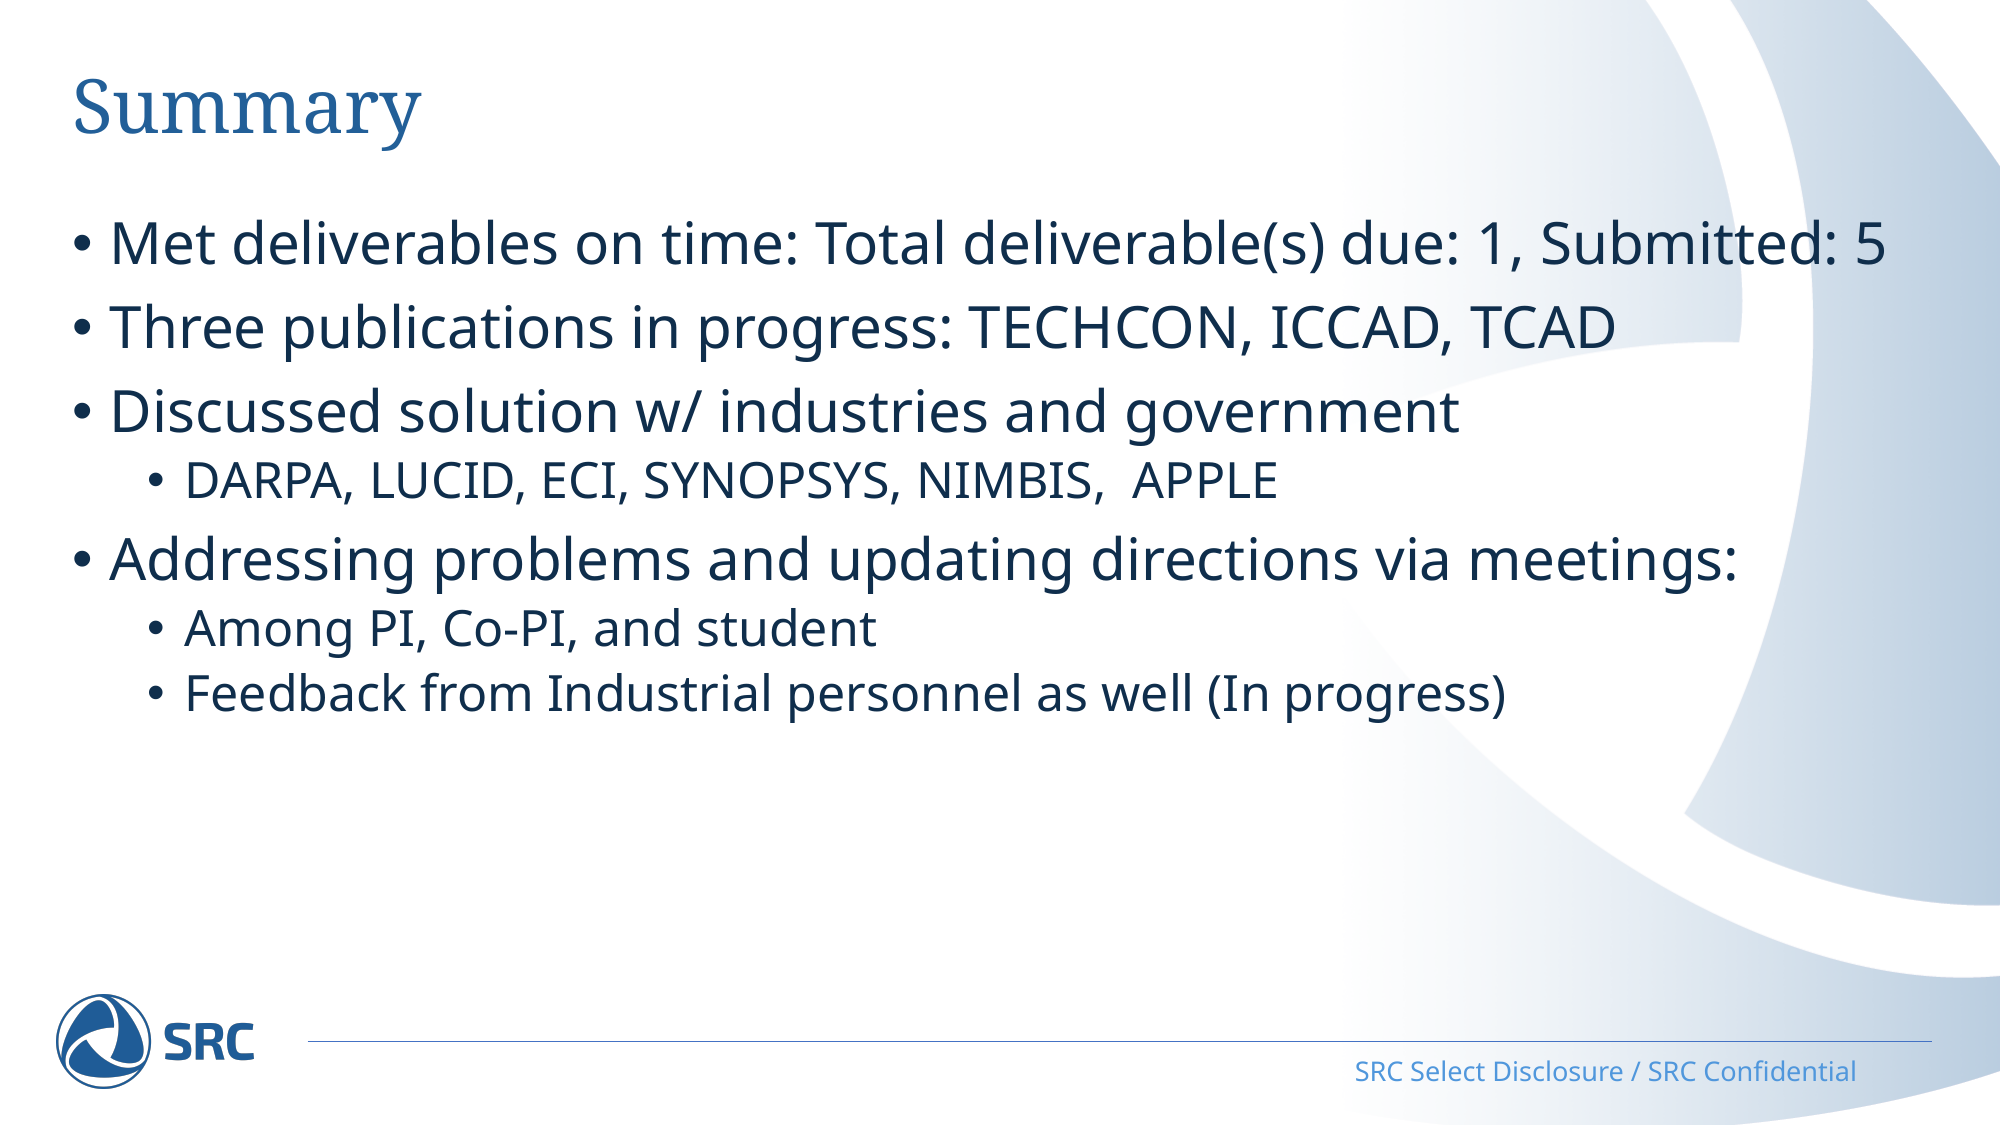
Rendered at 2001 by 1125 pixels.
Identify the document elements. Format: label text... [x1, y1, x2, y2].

picture [56, 994, 254, 1089]
title Summary [56, 56, 1932, 162]
list Met deliverables on time: Total deliverable(s) due: 1, Submitted: 5 Three publications in progress: TECHCON, ICCAD, TCAD Discussed solution w/ industries and government DARPA, LUCID, ECI, SYNOPSYS, NIMBIS, APPLE Addressing problems and updating directions via meetings: Among PI, Co-PI, and student Feedback from Industrial personnel as well (In progress) [56, 206, 1932, 957]
footer SRC Select Disclosure / SRC Confidential [1256, 1042, 1857, 1103]
